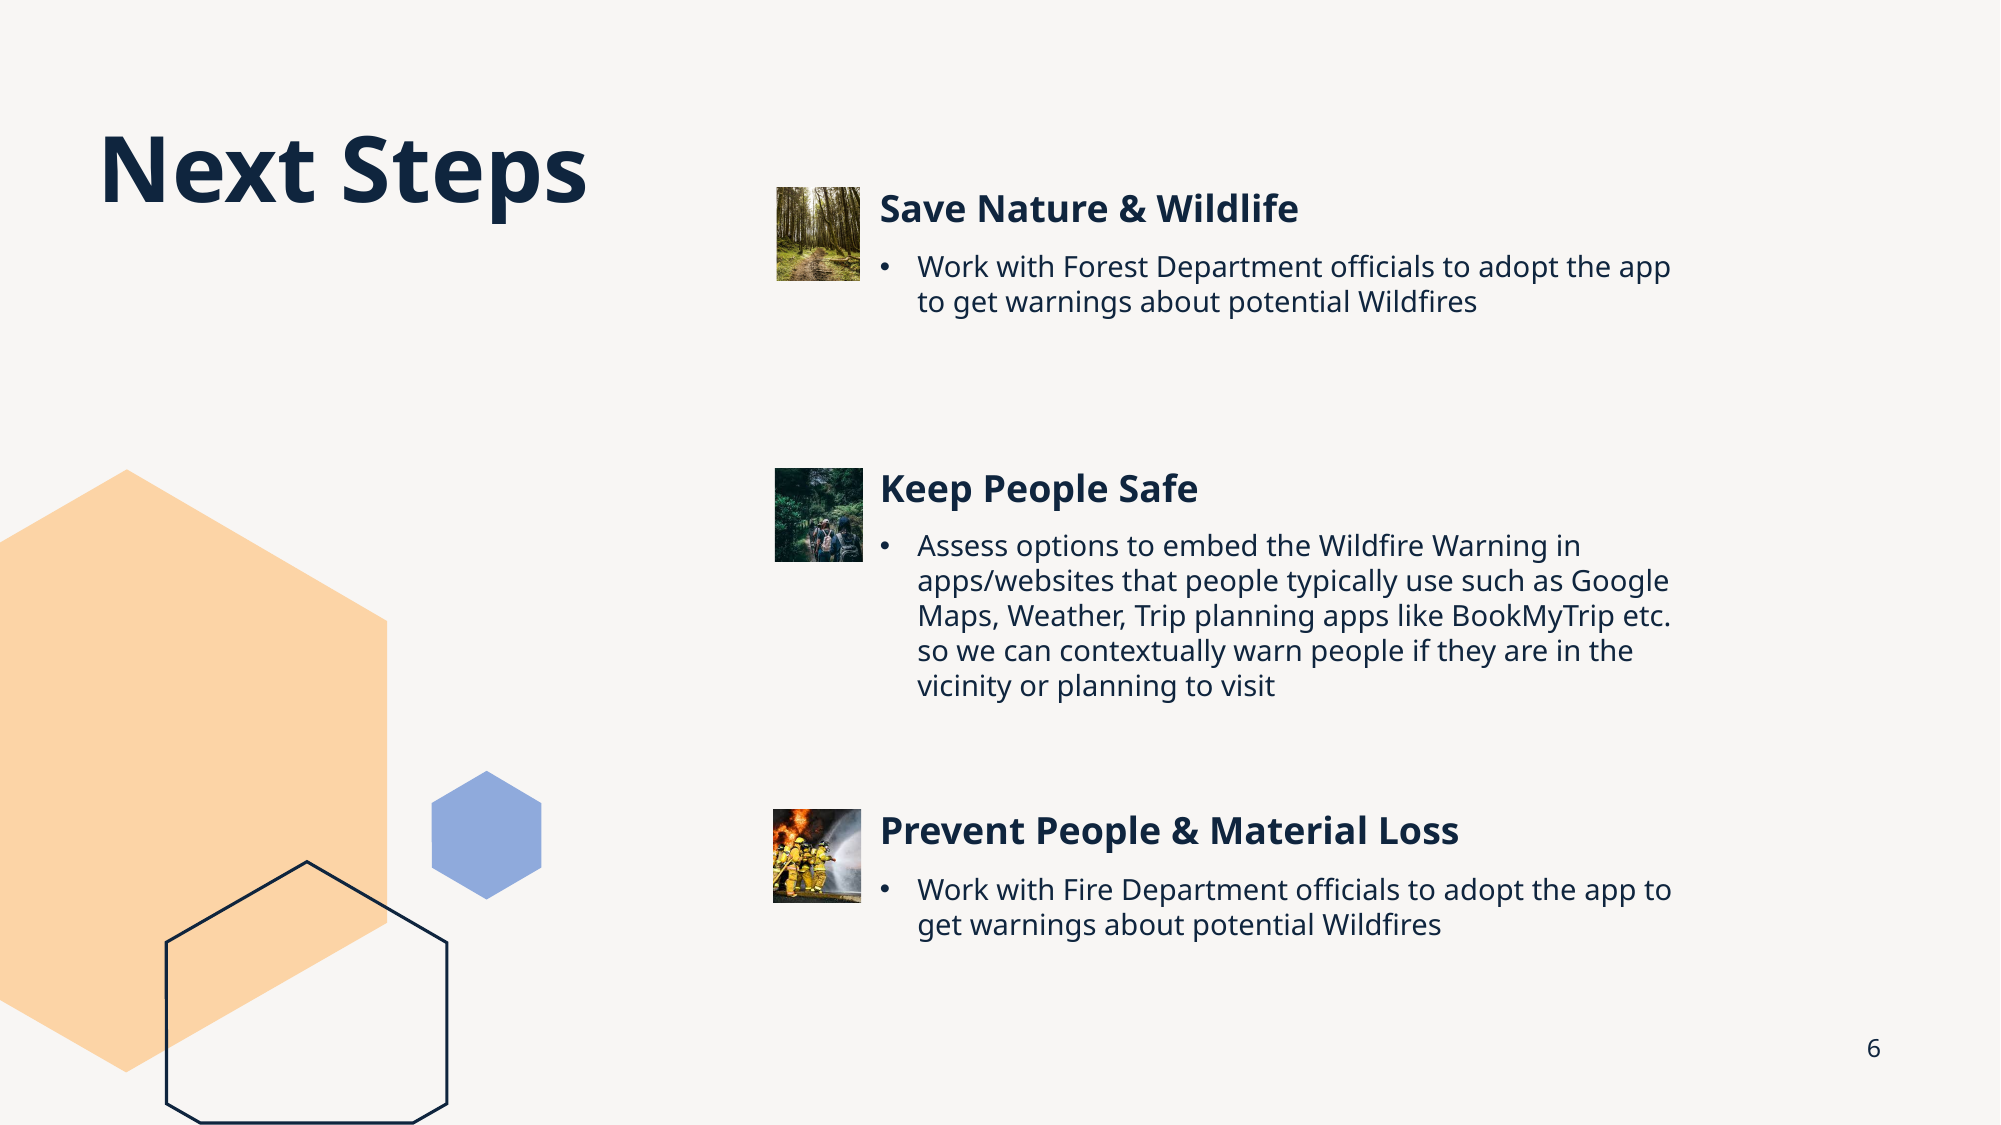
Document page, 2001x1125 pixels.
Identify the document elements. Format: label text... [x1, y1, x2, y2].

picture [773, 809, 862, 903]
list Prevent People & Material Loss [864, 790, 1712, 860]
list Assess options to embed the Wildfire Warning in apps/websites that people typically use such as Google Maps, Weather, Trip planning apps like BookMyTrip etc. so we can contextually warn people if they are in the vicinity or planning to visit [864, 520, 1712, 714]
slide_number 6 [1836, 1020, 1912, 1080]
picture [776, 187, 860, 281]
list Keep People Safe [864, 448, 1712, 518]
picture [774, 468, 863, 562]
list Work with Fire Department officials to adopt the app to get warnings about potential Wildfires [864, 863, 1712, 1125]
list Work with Forest Department officials to adopt the app to get warnings about potential Wildfires [864, 241, 1712, 448]
list Save Nature & Wildlife [864, 168, 1712, 238]
title Next Steps [82, 115, 738, 490]
